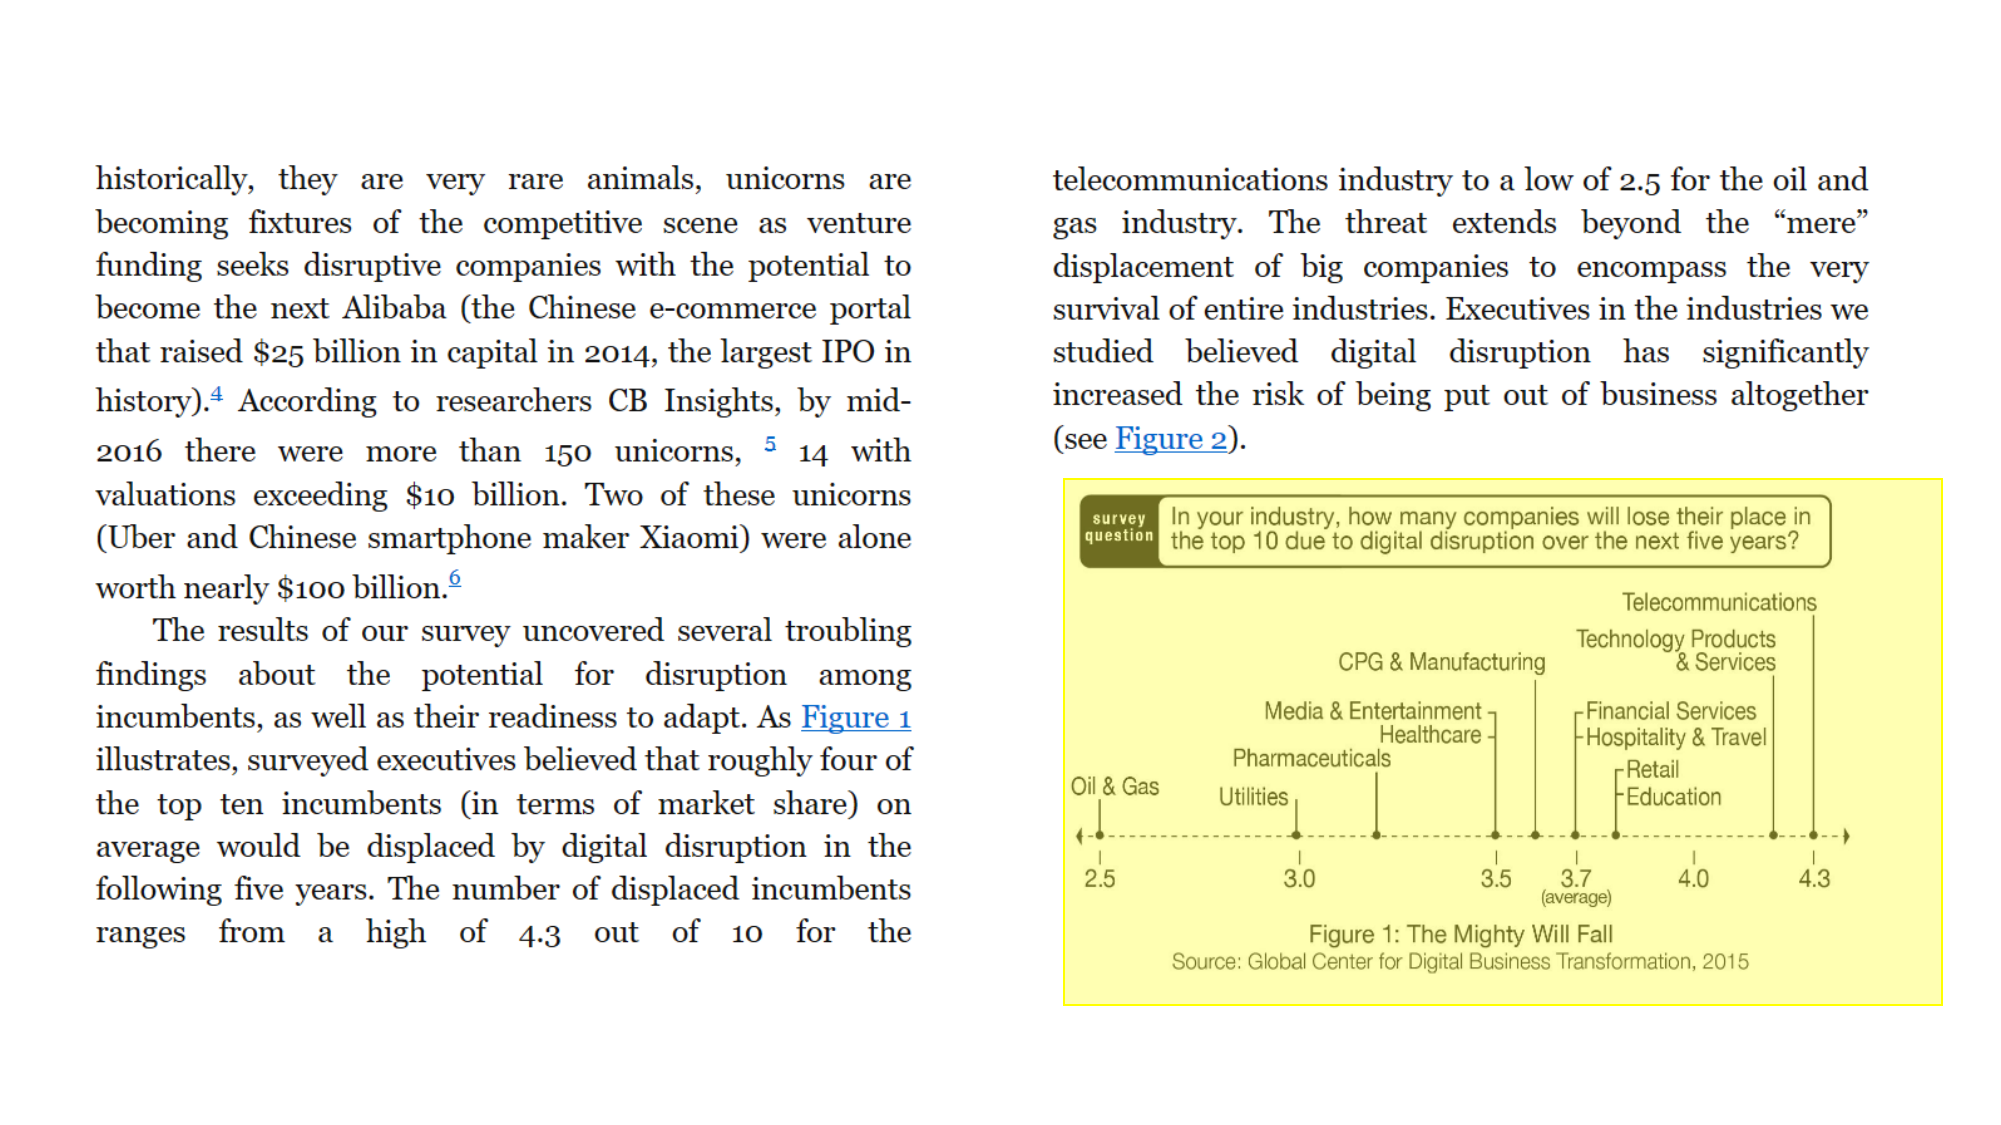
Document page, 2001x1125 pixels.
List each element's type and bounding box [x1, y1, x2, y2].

text_box [1063, 986, 1943, 1006]
picture [0, 139, 2000, 986]
